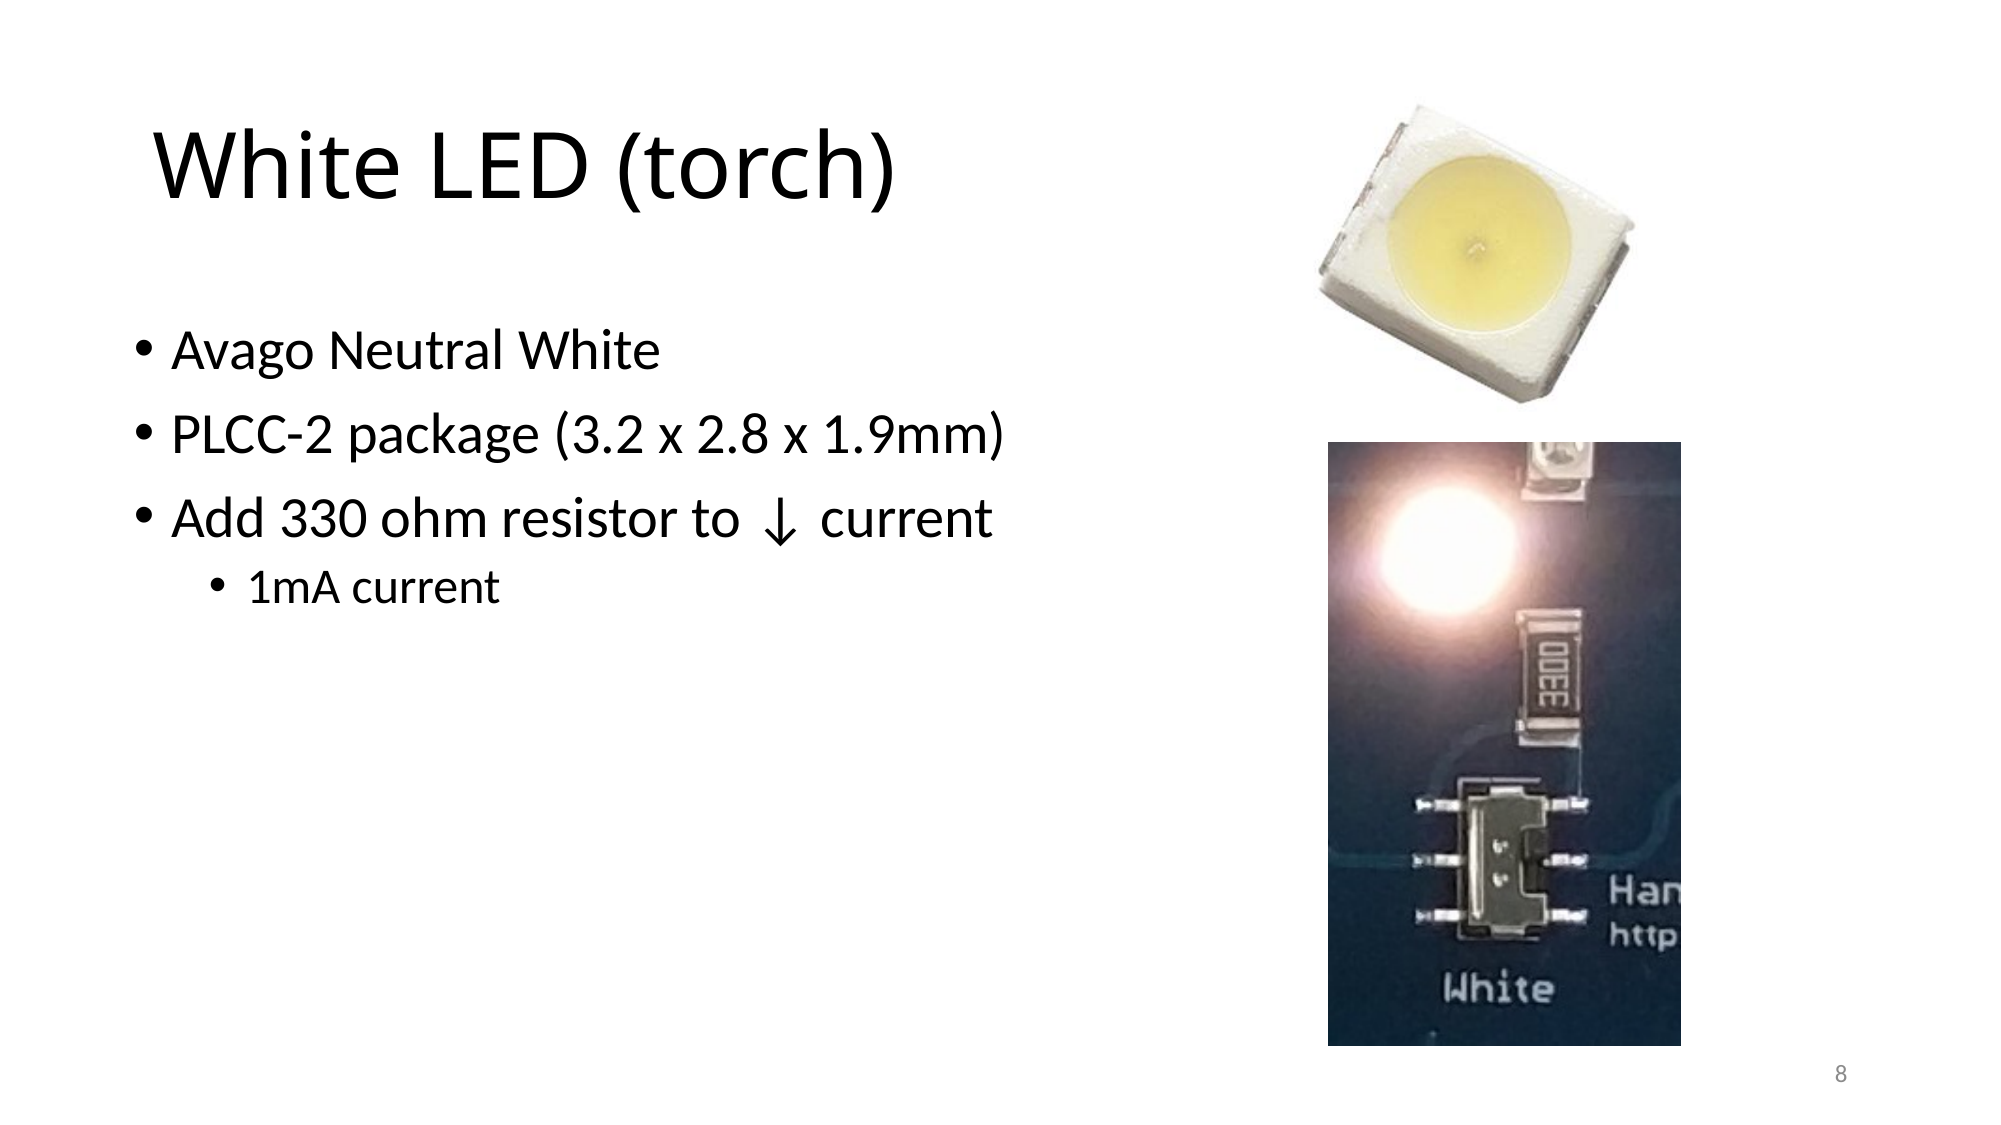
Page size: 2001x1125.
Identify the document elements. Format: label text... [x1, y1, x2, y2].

title White LED (torch) [137, 59, 1863, 278]
slide_number 8 [1412, 1042, 1863, 1103]
list Avago Neutral White PLCC-2 package (3.2 x 2.8 x 1.9mm) Add 330 ohm resistor to ↓ current 1mA current [118, 311, 1328, 1026]
picture [1273, 66, 1681, 1046]
